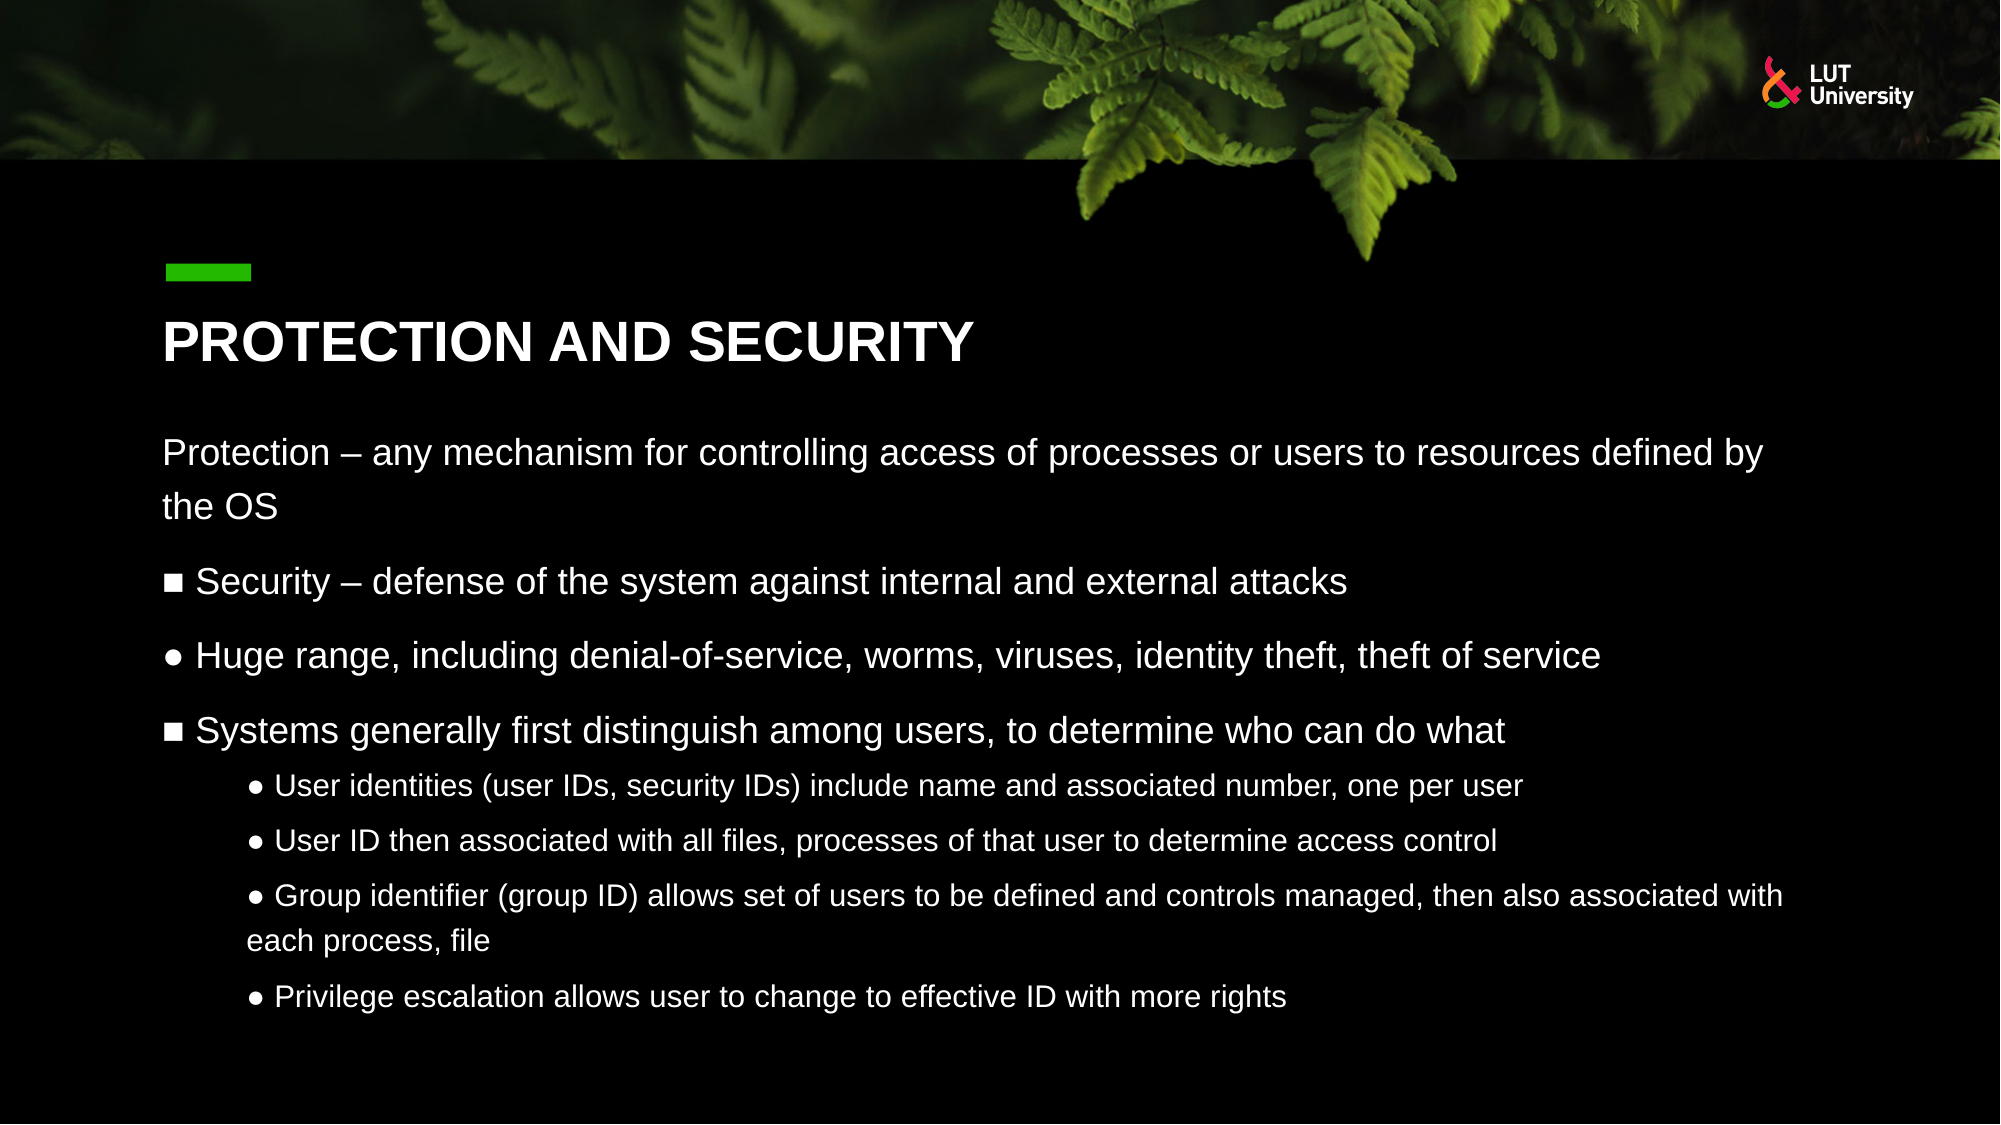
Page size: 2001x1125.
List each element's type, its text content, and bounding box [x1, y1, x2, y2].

picture [0, 0, 2000, 1124]
list Protection – any mechanism for controlling access of processes or users to resources defined by the OS ■ Security – defense of the system against internal and external attacks ● Huge range, including denial-of-service, worms, viruses, identity theft, theft of service ■ Systems generally first distinguish among users, to determine who can do what ● User identities (user IDs, security IDs) include name and associated number, one per user ● User ID then associated with all files, processes of that user to determine access control ● Group identifier (group ID) allows set of users to be defined and controls managed, then also associated with each process, file ● Privilege escalation allows user to change to effective ID with more rights [147, 411, 1835, 1047]
title Protection and security [147, 305, 1873, 382]
